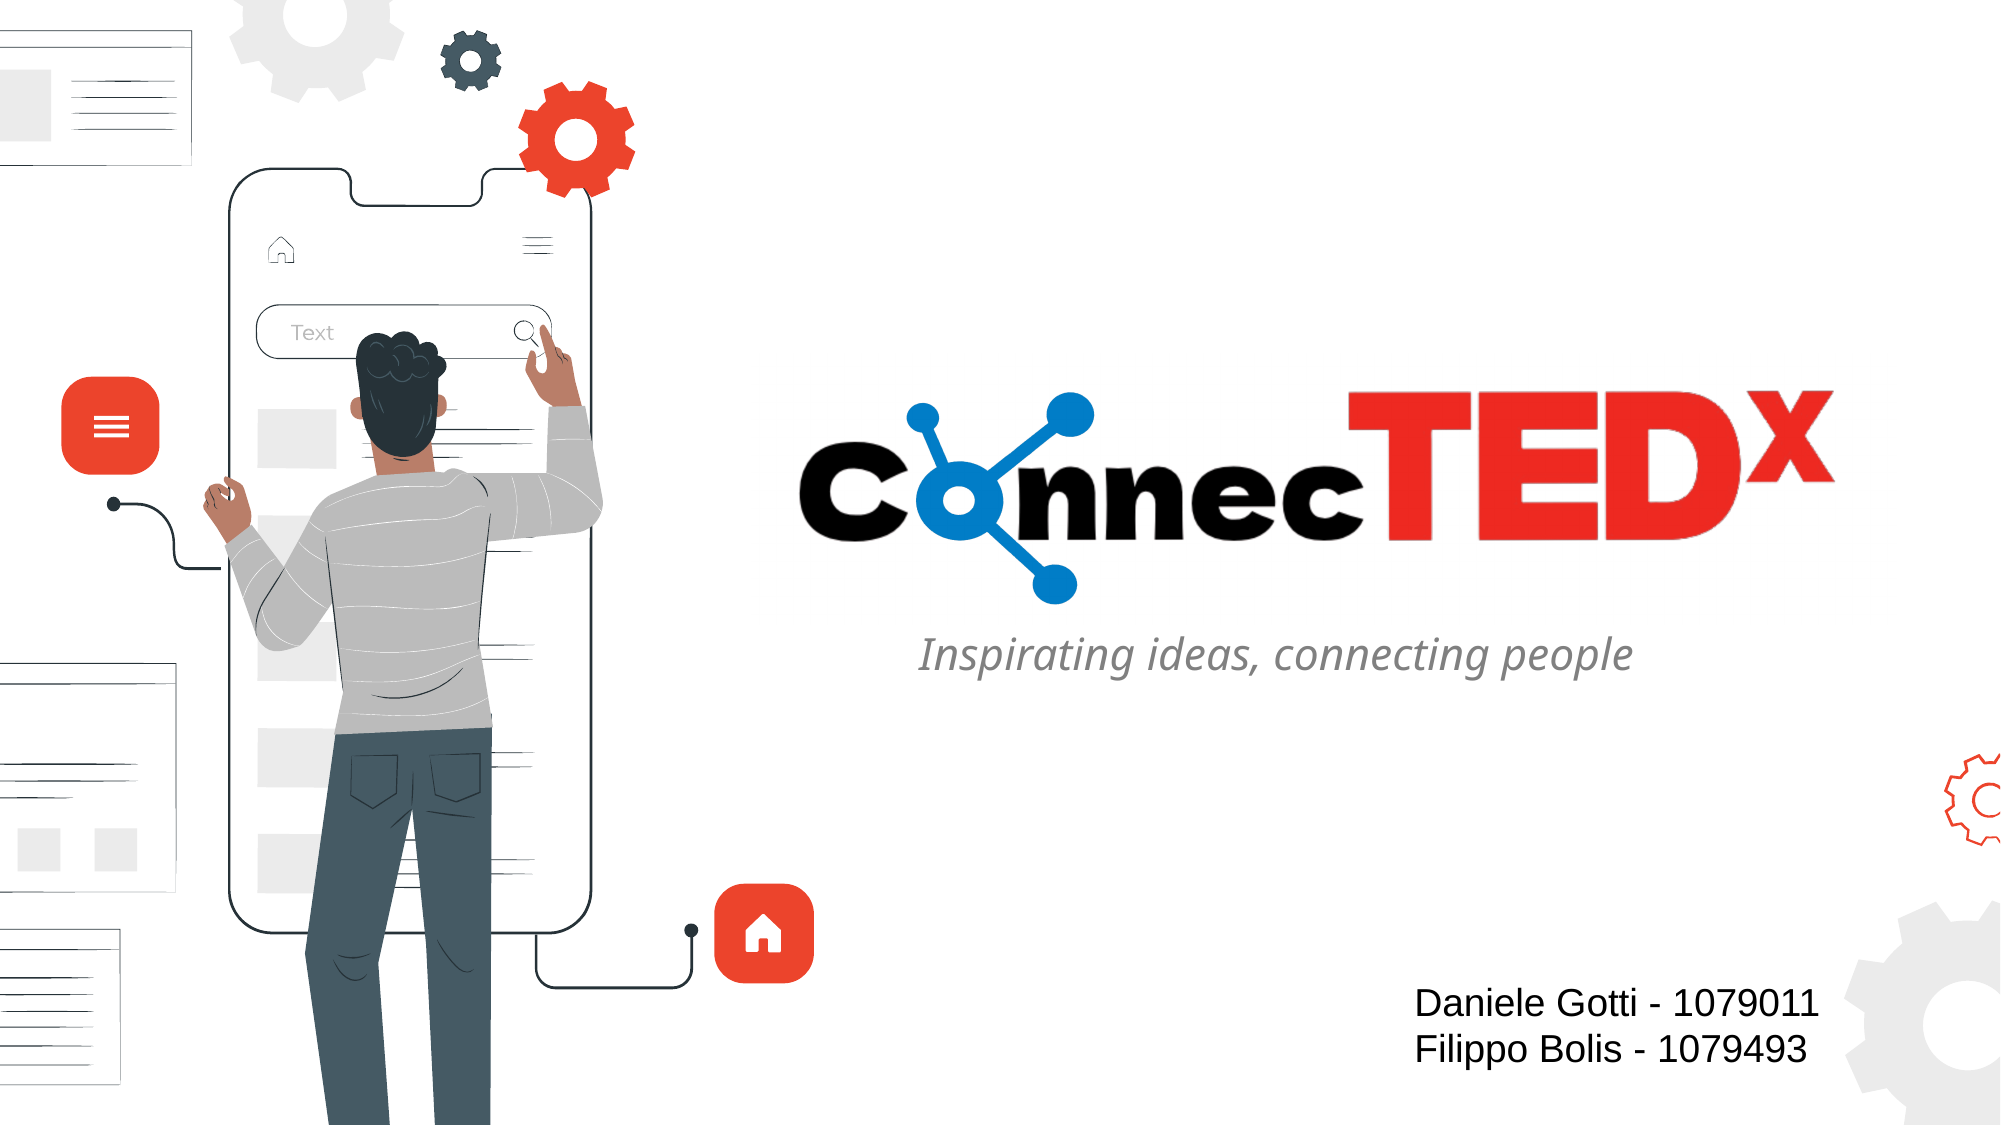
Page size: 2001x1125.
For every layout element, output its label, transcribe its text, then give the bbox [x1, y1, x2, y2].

subtitle Inspirating ideas, connecting people [819, 632, 1850, 711]
picture [750, 353, 1897, 625]
text_box Daniele Gotti - 1079011 Filippo Bolis - 1079493 [1399, 969, 2000, 1078]
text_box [106, 80, 815, 1125]
